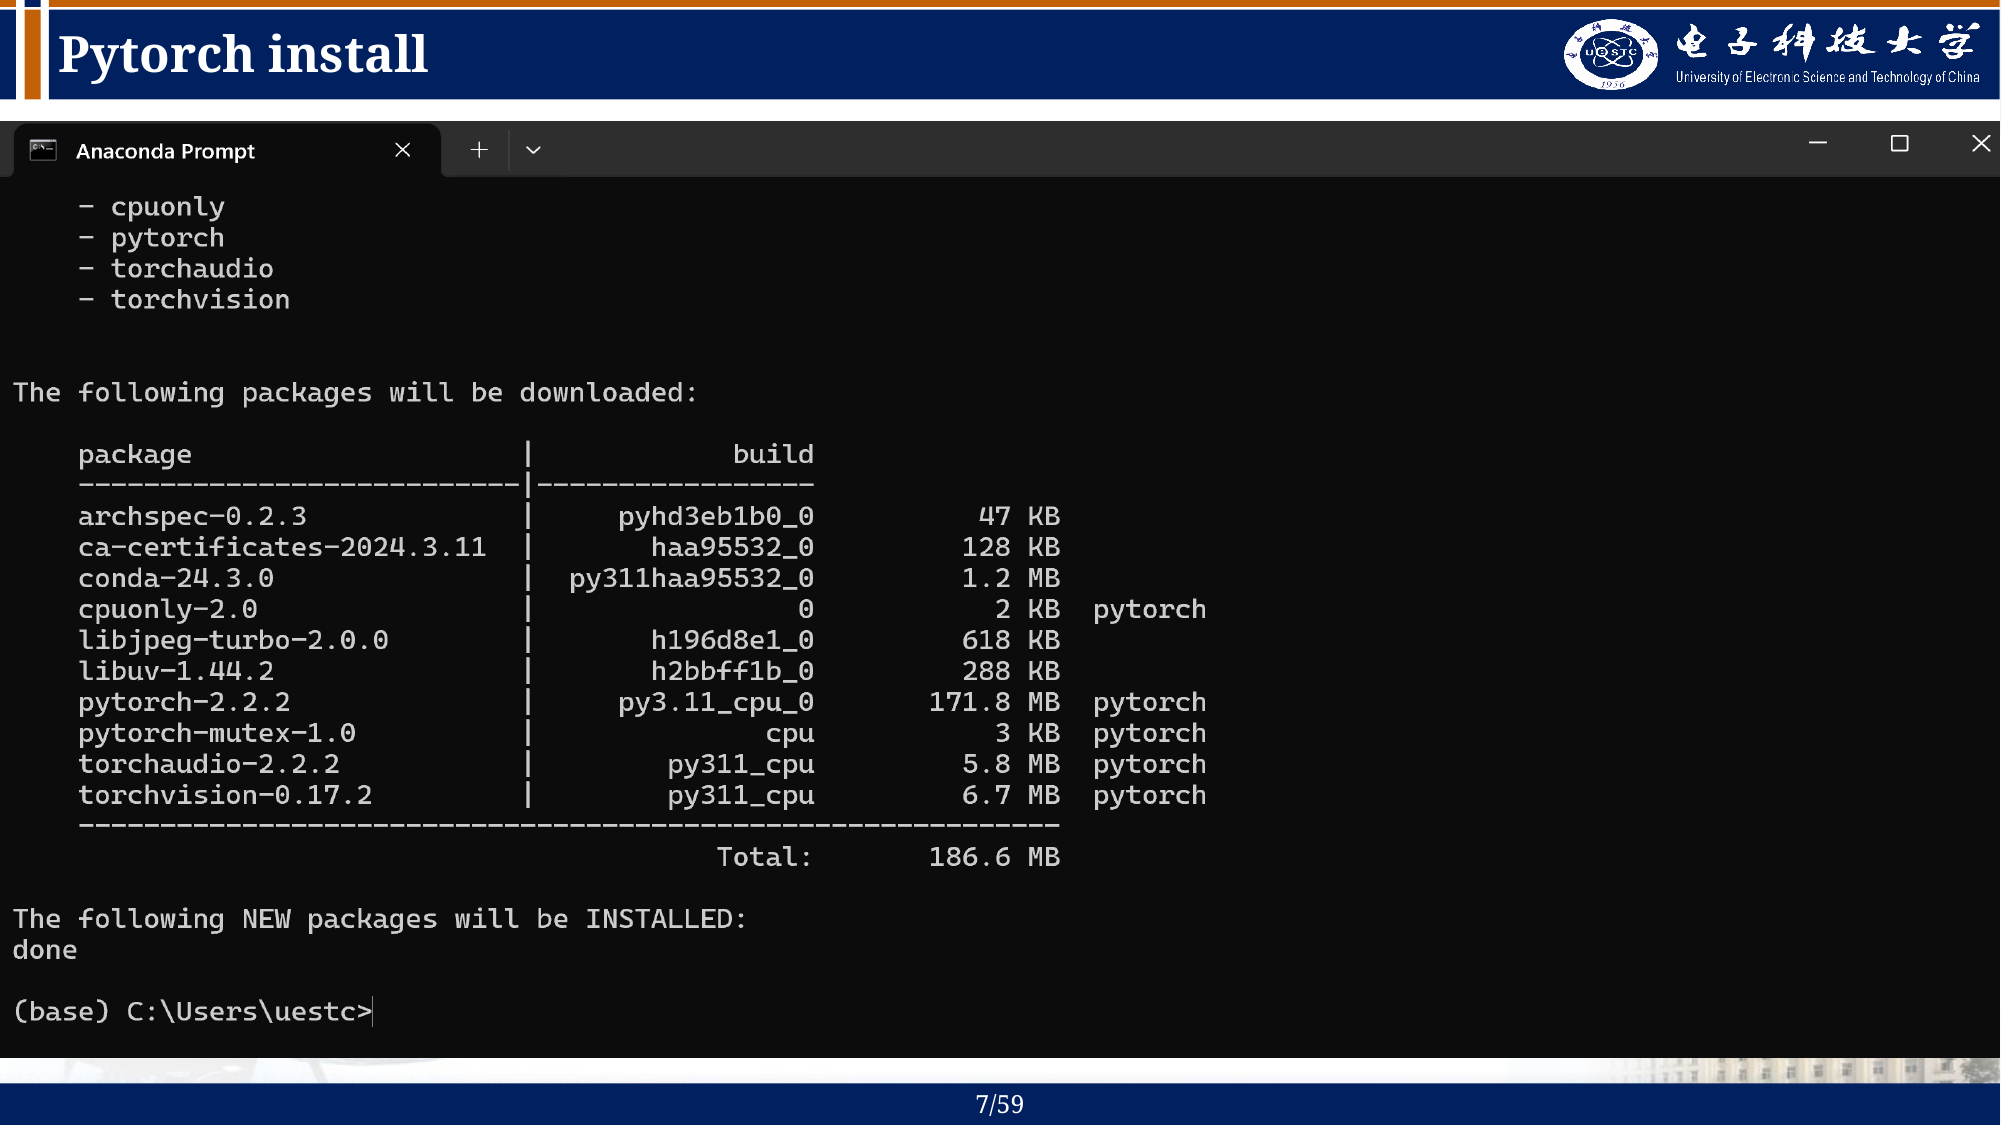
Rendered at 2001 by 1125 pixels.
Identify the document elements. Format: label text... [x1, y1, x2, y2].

title Pytorch install [43, 10, 476, 101]
picture [0, 0, 2001, 1125]
picture [1564, 19, 1980, 90]
